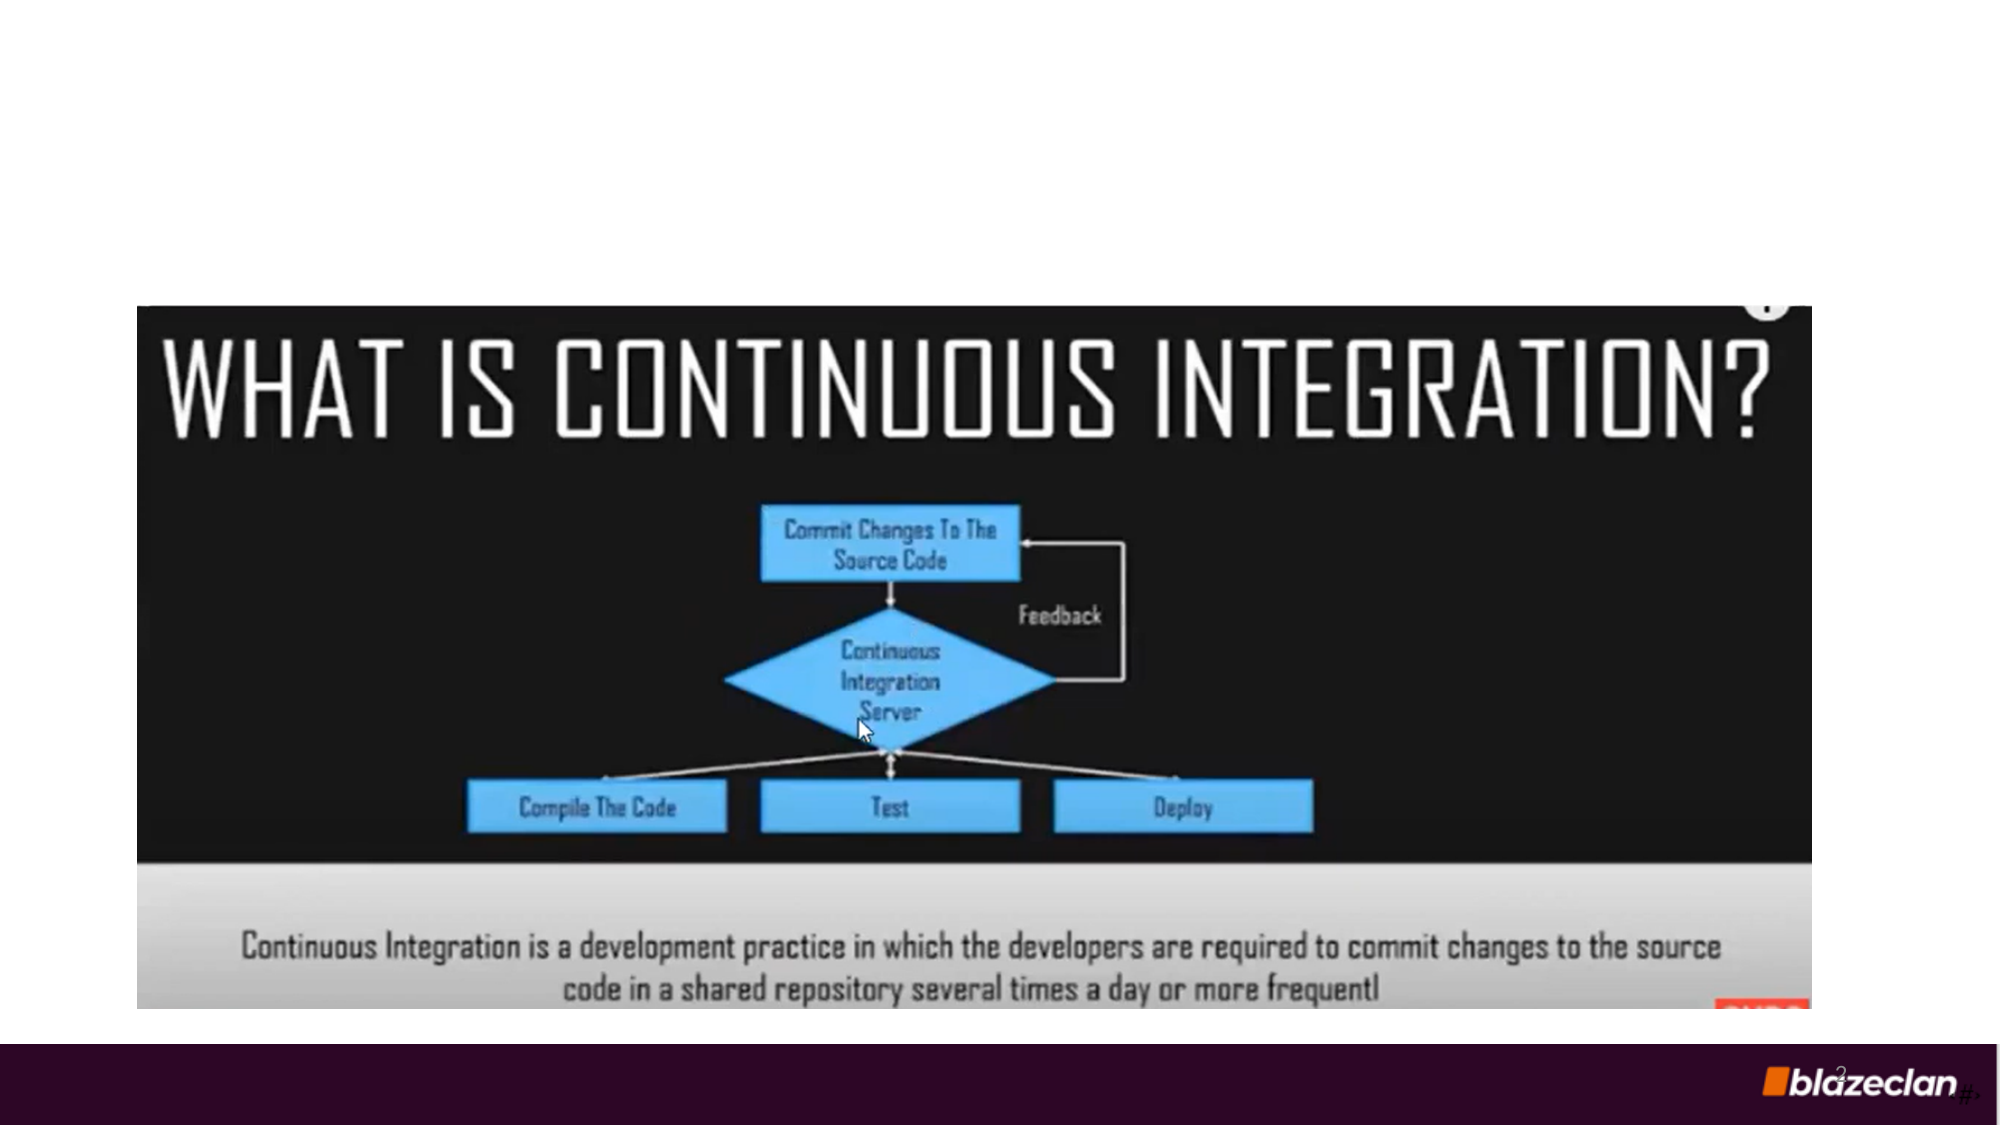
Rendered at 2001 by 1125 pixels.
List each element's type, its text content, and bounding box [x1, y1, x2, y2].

picture [0, 1044, 2000, 1125]
picture [137, 305, 1812, 1009]
slide_number 2 [1412, 1042, 1863, 1103]
